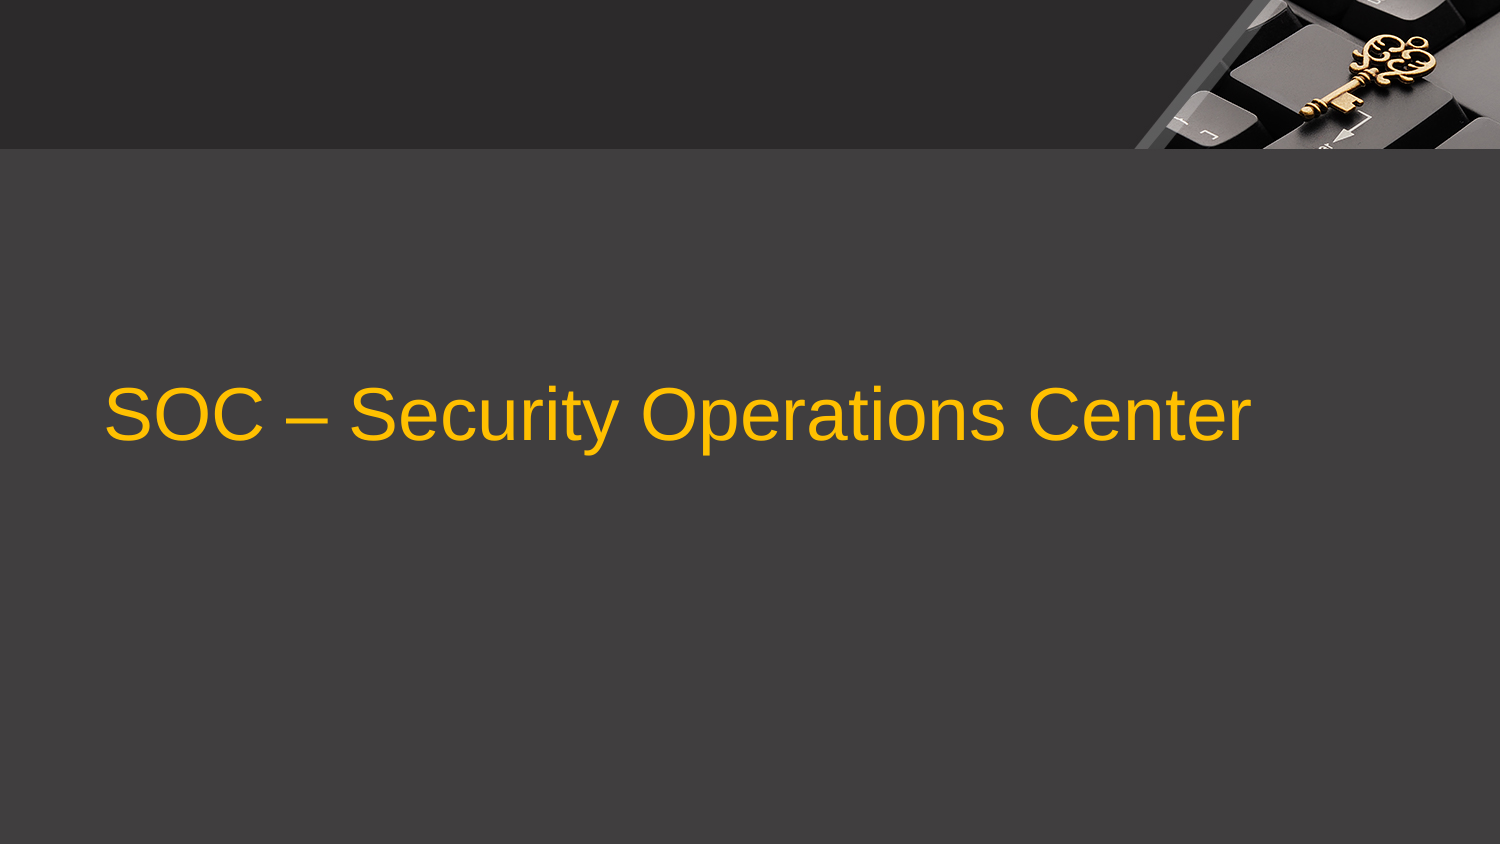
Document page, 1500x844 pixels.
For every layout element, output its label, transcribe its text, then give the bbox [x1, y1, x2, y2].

list SOC – Security Operations Center [88, 362, 1483, 458]
picture [0, 0, 1500, 844]
